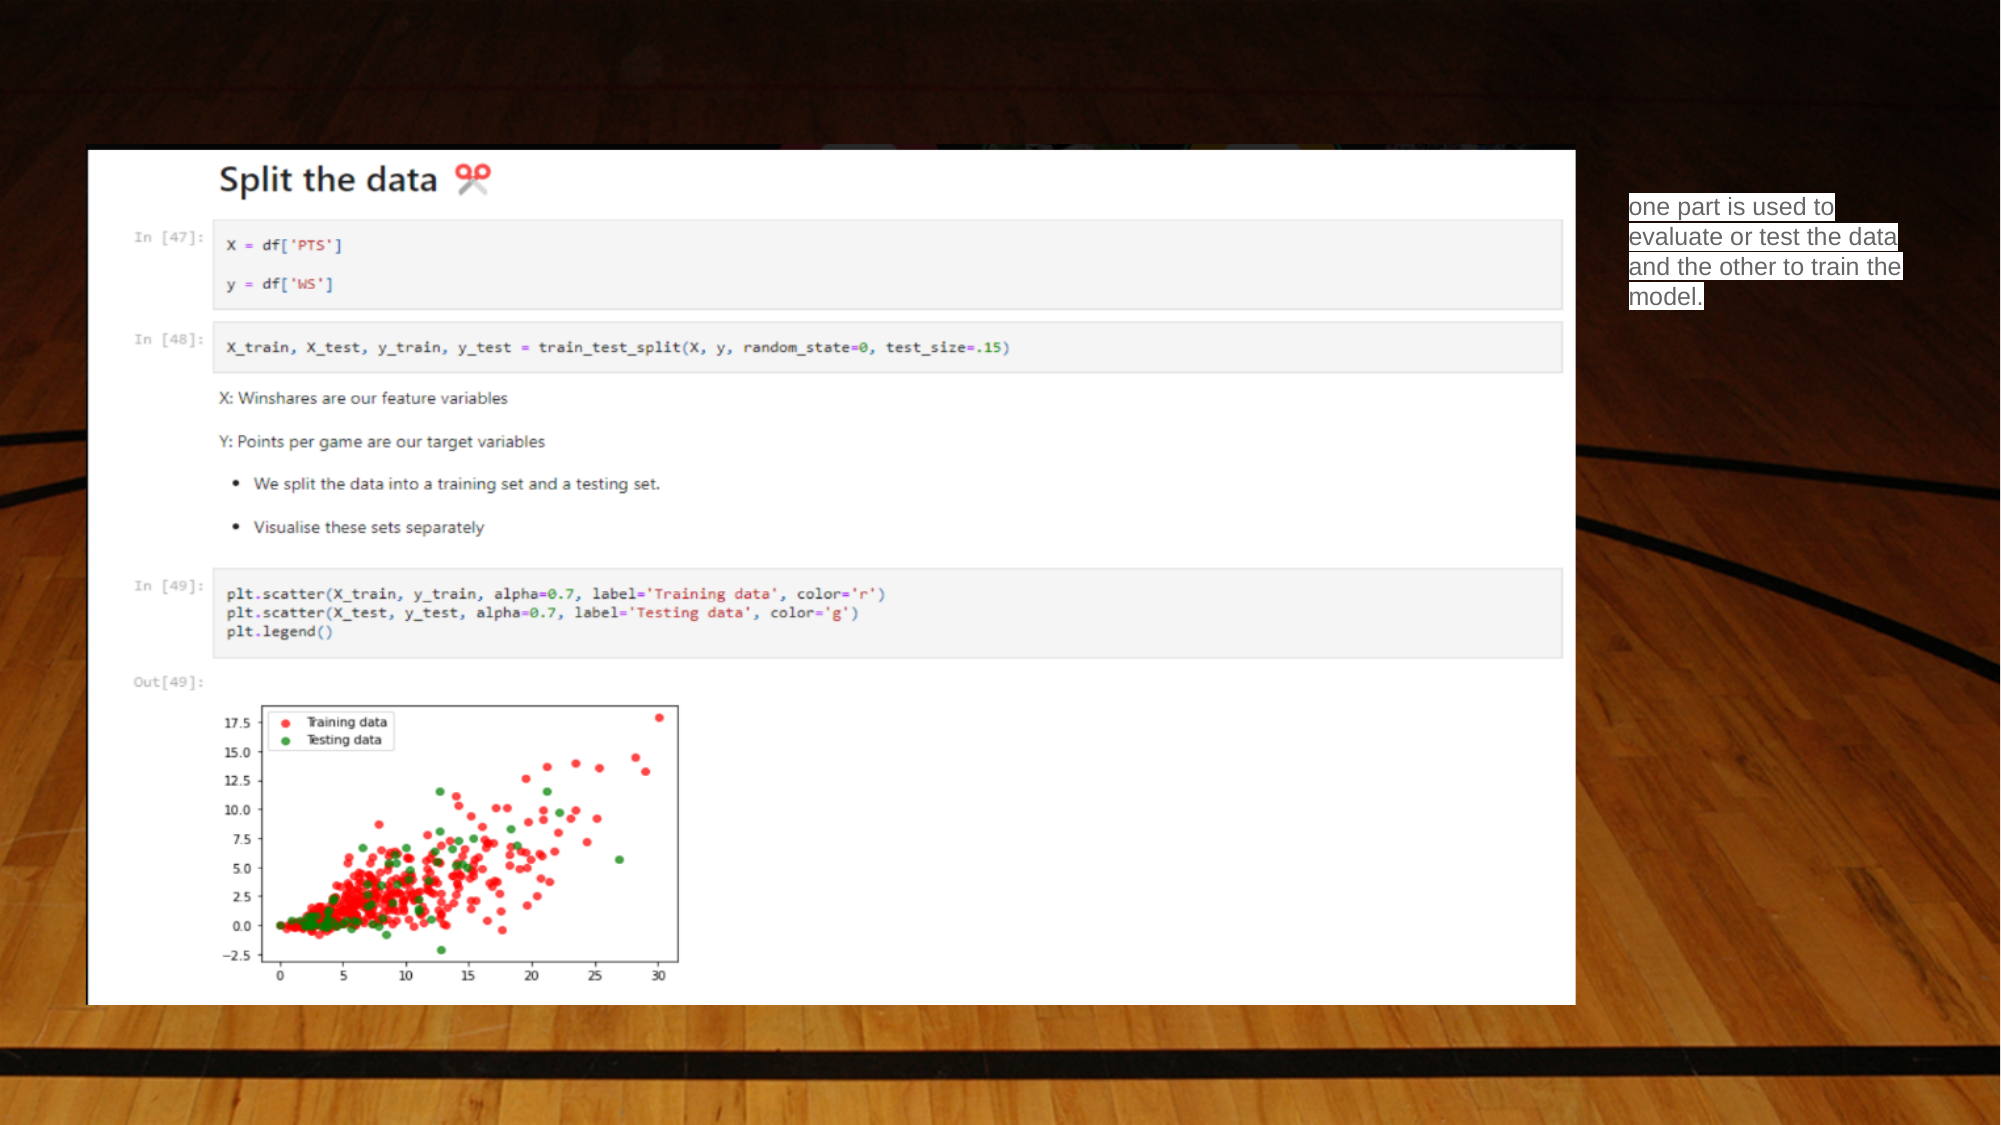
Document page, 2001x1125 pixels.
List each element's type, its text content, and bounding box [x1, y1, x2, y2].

picture [0, 0, 2001, 1125]
text_box one part is used to evaluate or test the data and the other to train the model. [1613, 175, 1948, 326]
